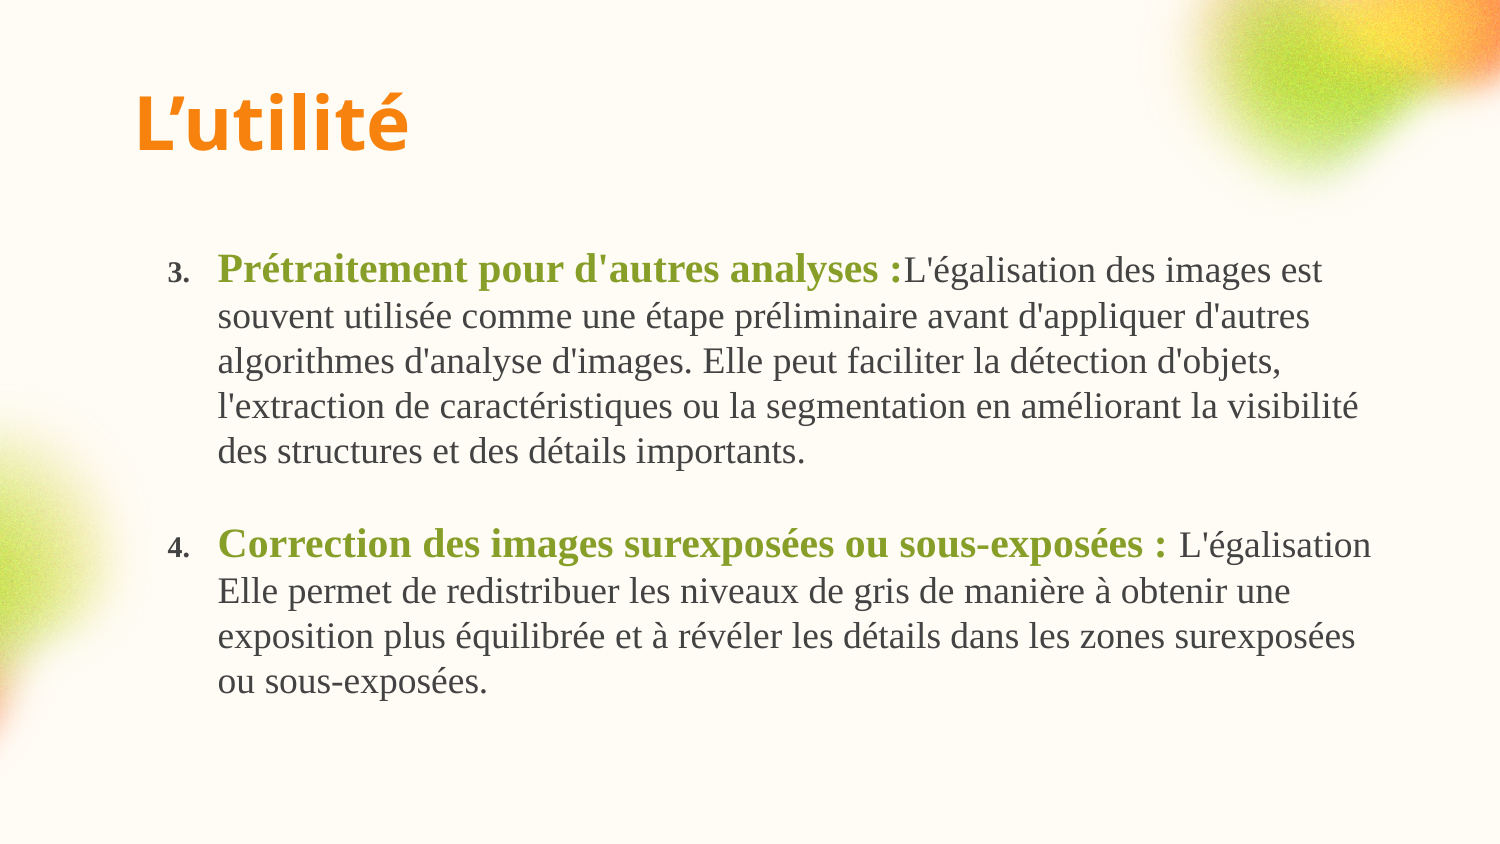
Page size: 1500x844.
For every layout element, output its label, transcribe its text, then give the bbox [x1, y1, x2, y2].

picture [0, 0, 1500, 842]
list Prétraitement pour d'autres analyses :L'égalisation des images est souvent utilisée comme une étape préliminaire avant d'appliquer d'autres algorithmes d'analyse d'images. Elle peut faciliter la détection d'objets, l'extraction de caractéristiques ou la segmentation en améliorant la visibilité des structures et des détails importants. Correction des images surexposées ou sous-exposées : L'égalisation Elle permet de redistribuer les niveaux de gris de manière à obtenir une exposition plus équilibrée et à révéler les détails dans les zones surexposées ou sous-exposées. [127, 226, 1392, 717]
title L’utilité [118, 72, 1382, 167]
